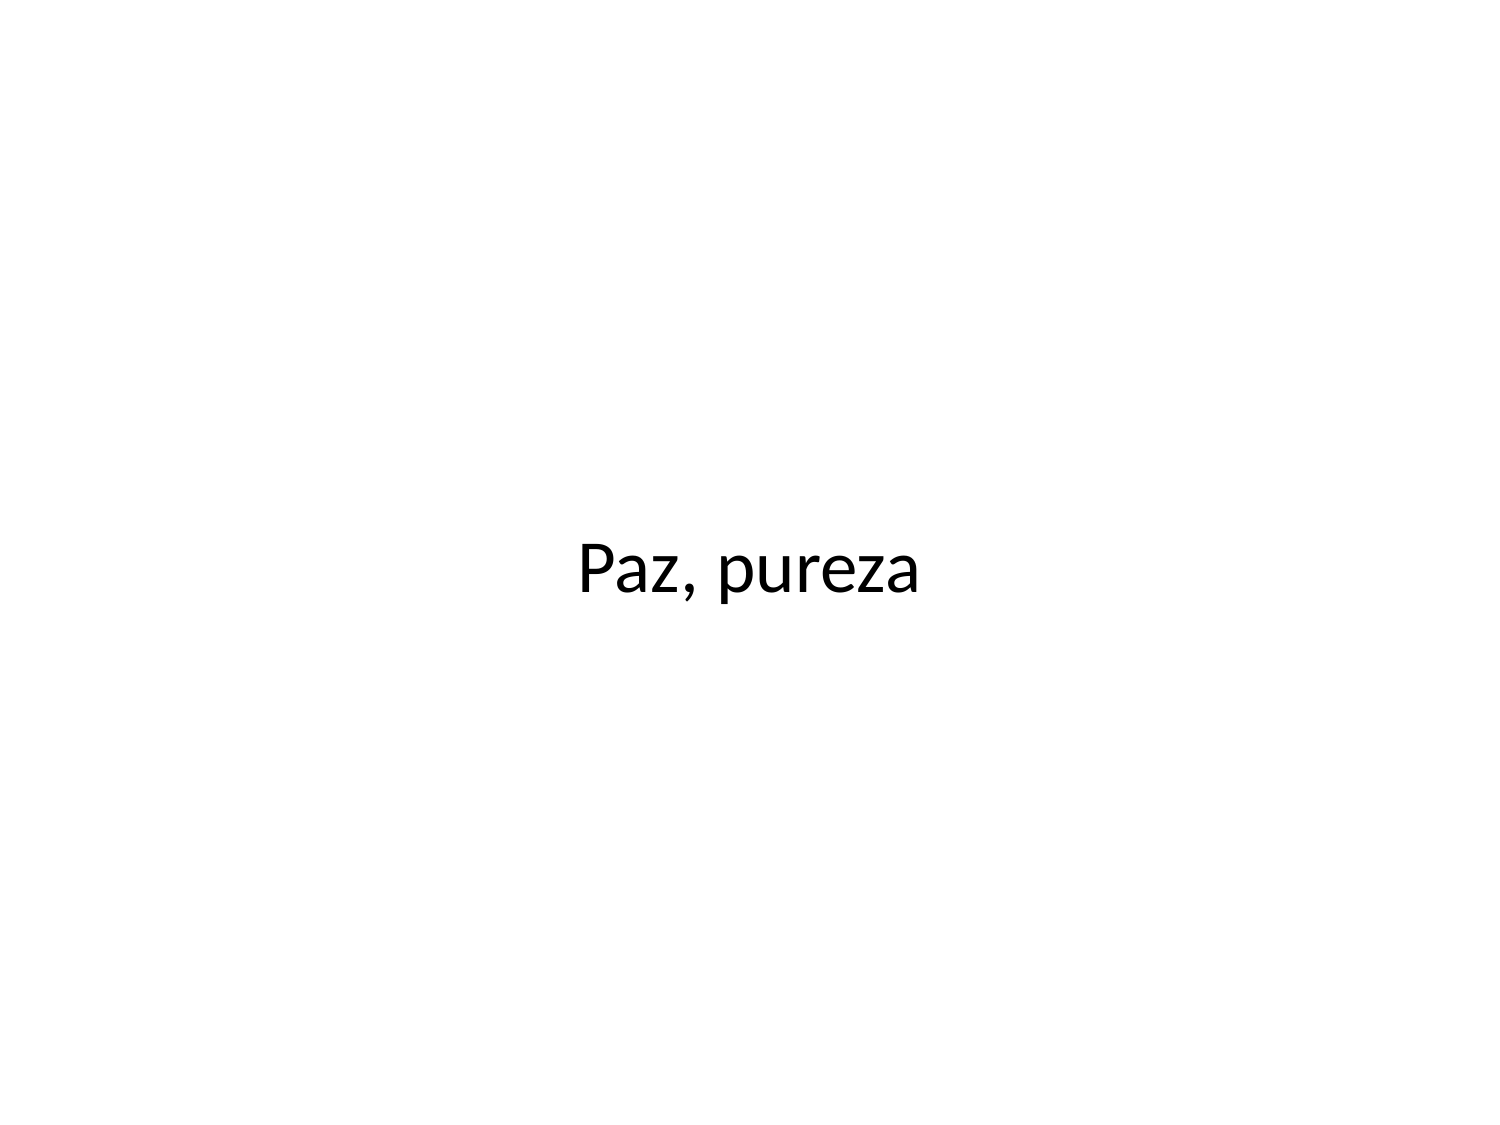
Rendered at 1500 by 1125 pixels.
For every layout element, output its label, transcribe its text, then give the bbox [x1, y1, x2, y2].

text_box Paz, pureza [0, 0, 1500, 1125]
